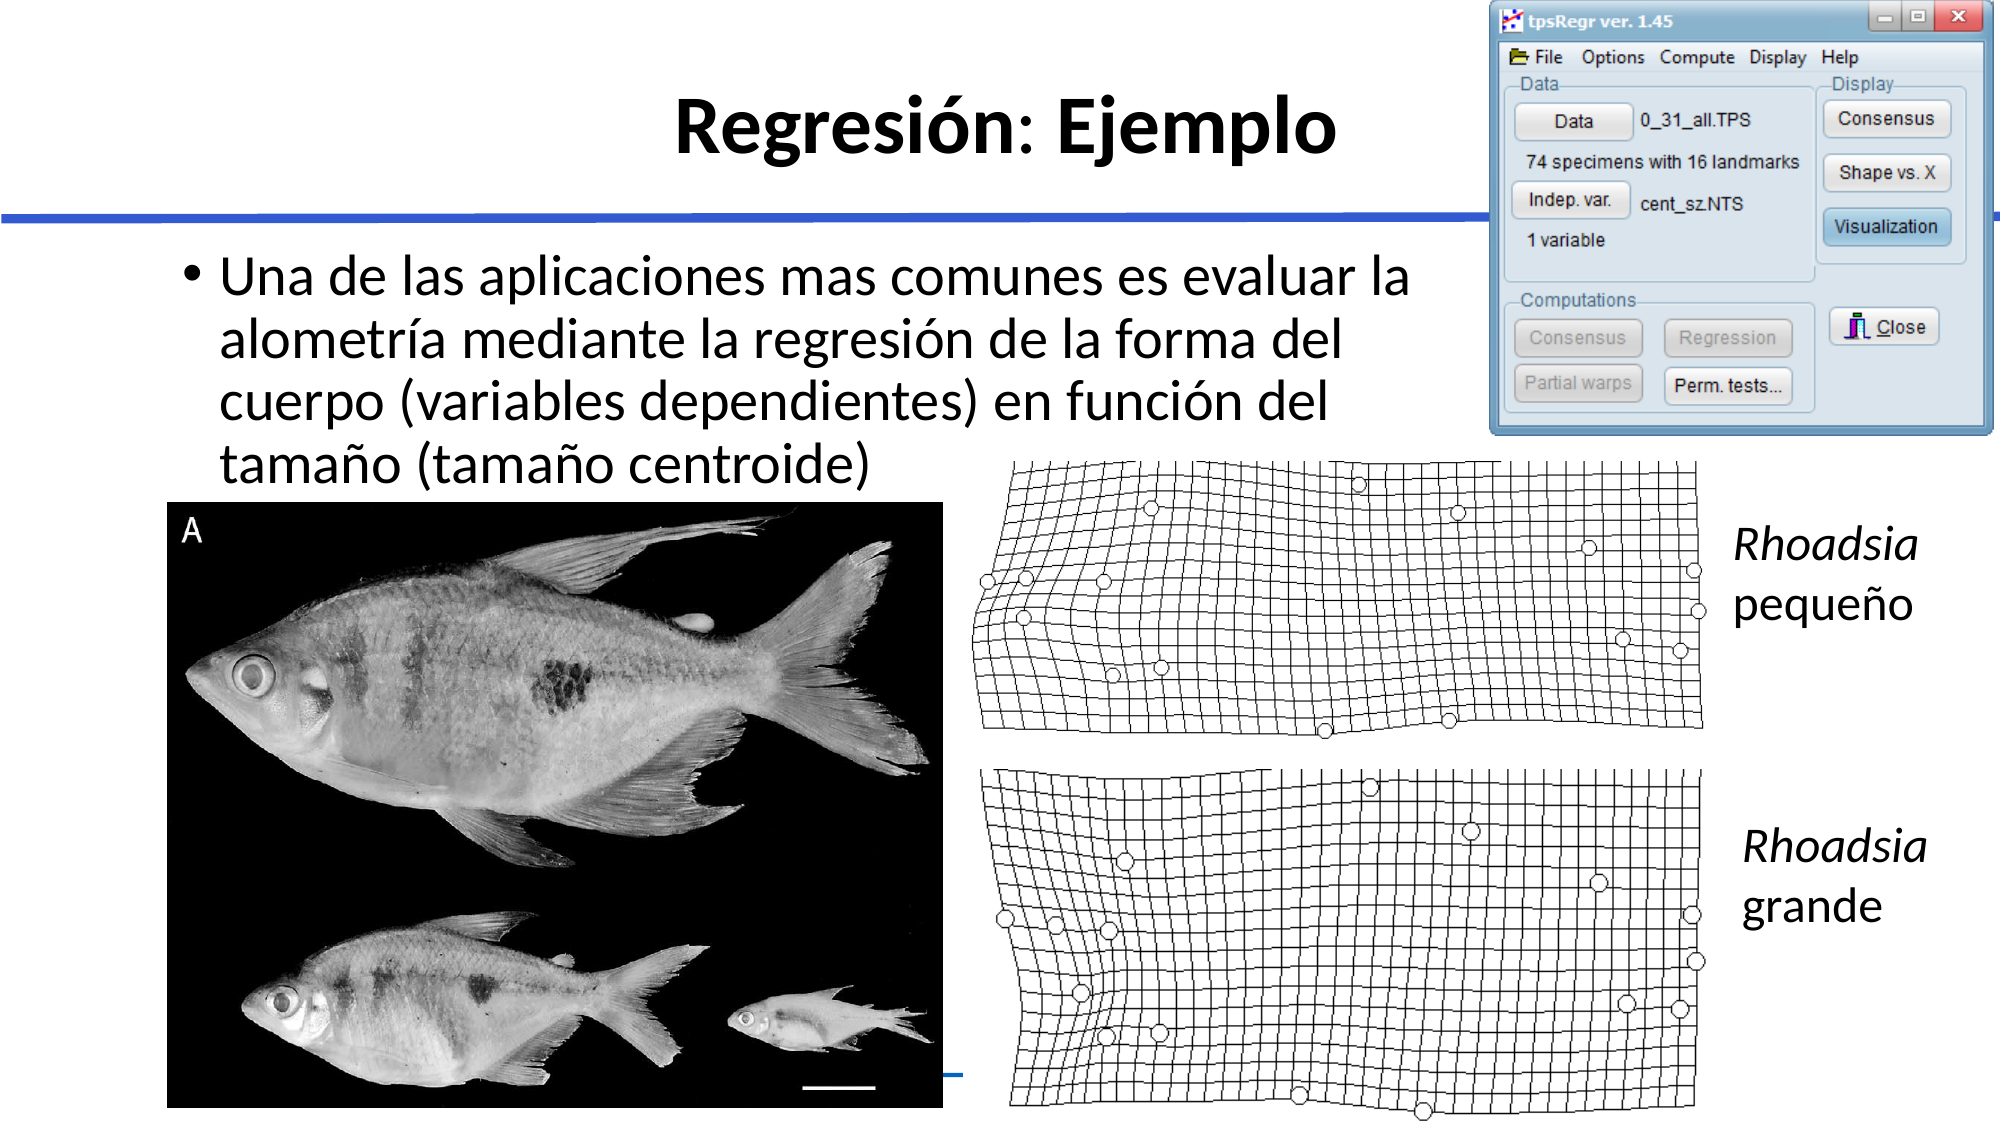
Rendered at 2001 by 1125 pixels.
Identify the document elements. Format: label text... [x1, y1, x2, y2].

text_box Regresión: Ejemplo [312, 62, 1489, 178]
picture [1489, 0, 1994, 436]
text_box Una de las aplicaciones mas comunes es evaluar la alometría mediante la regresión de la forma del cuerpo (variables dependientes) en función del tamaño (tamaño centroide) [167, 237, 1507, 1050]
text_box Rhoadsia pequeño [1719, 502, 1958, 638]
picture [963, 461, 1719, 748]
picture [963, 769, 1719, 1125]
text_box Rhoadsia grande [1727, 805, 1968, 940]
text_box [166, 502, 943, 1108]
